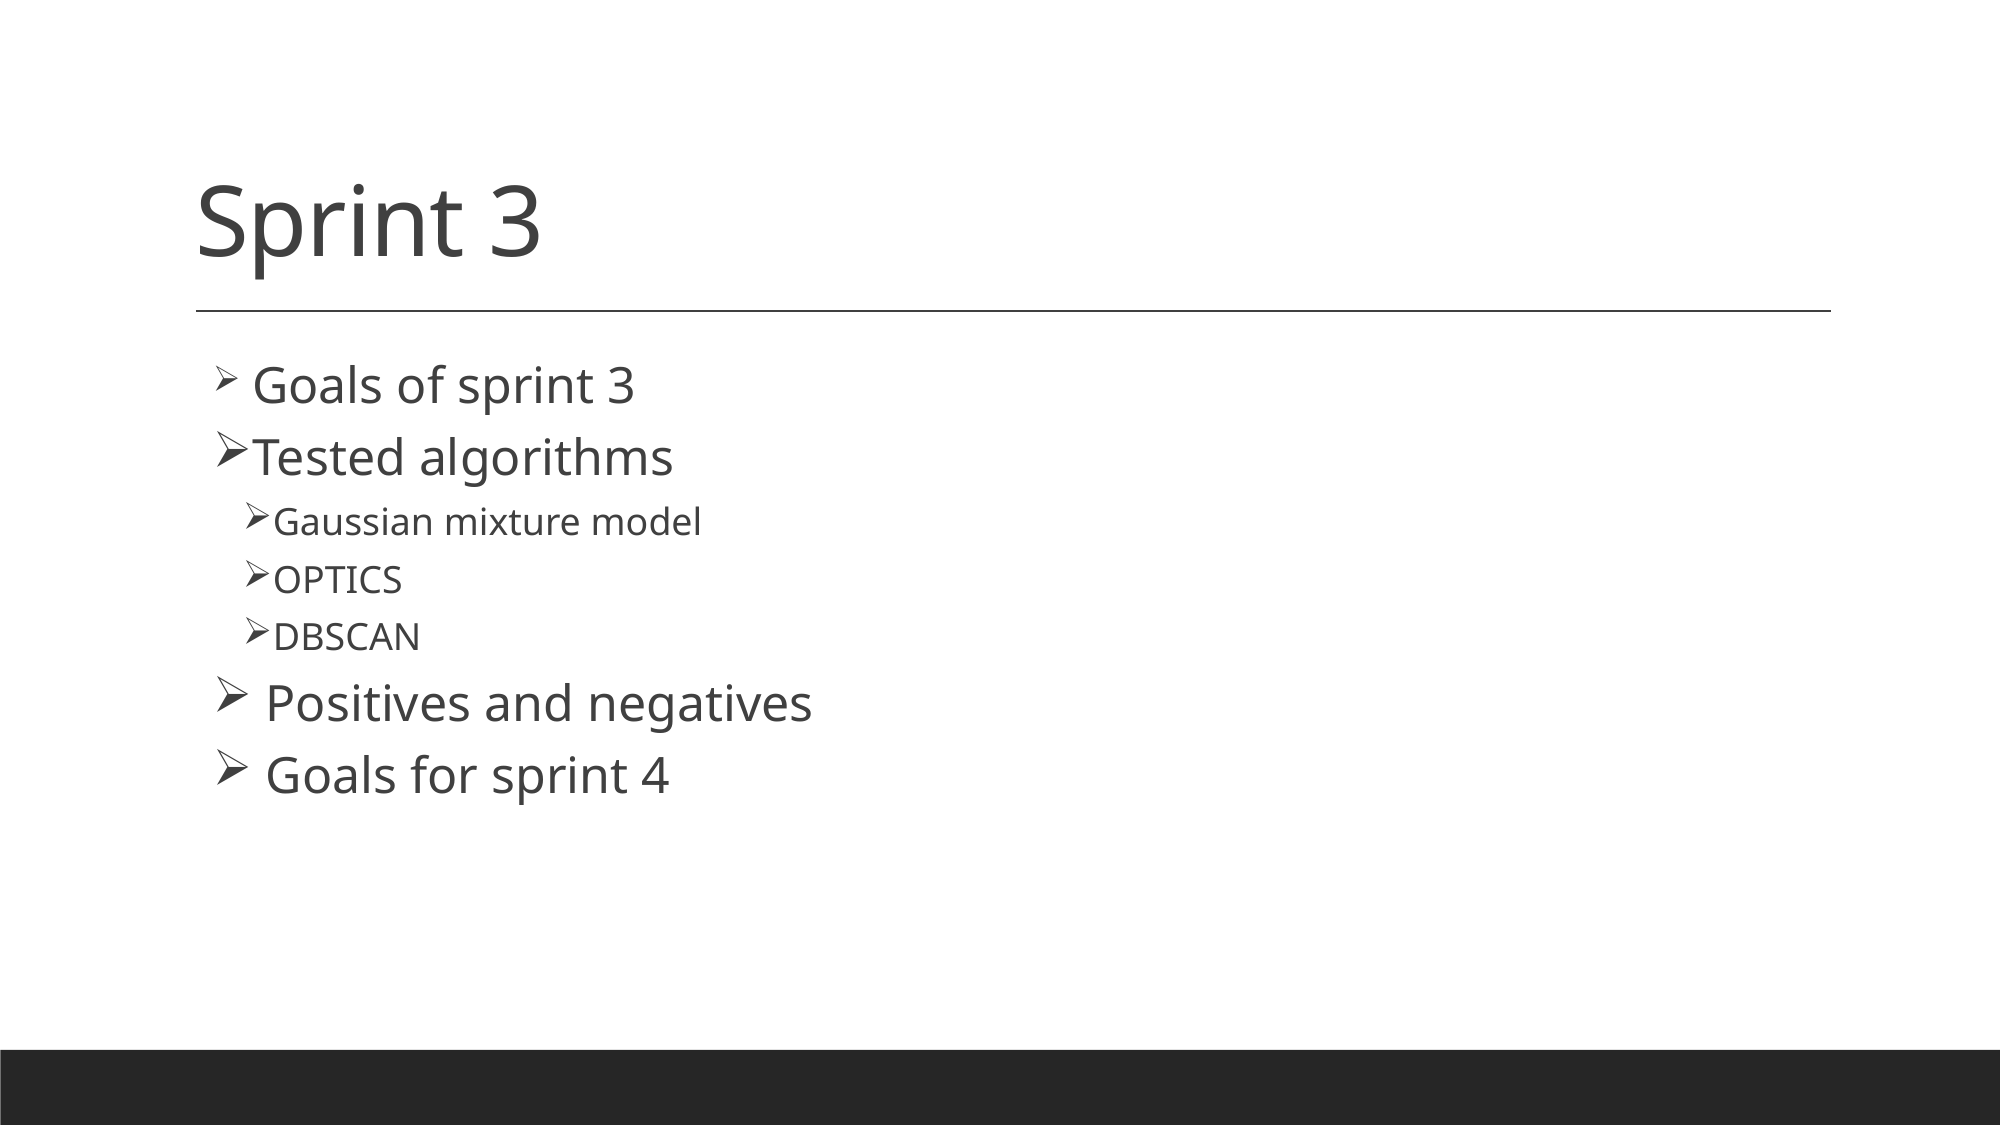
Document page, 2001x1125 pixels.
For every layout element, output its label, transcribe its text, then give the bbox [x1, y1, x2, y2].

title Sprint 3 [180, 47, 1830, 285]
list Goals of sprint 3 Tested algorithms Gaussian mixture model OPTICS DBSCAN Positives and negatives Goals for sprint 4 [180, 345, 1830, 963]
